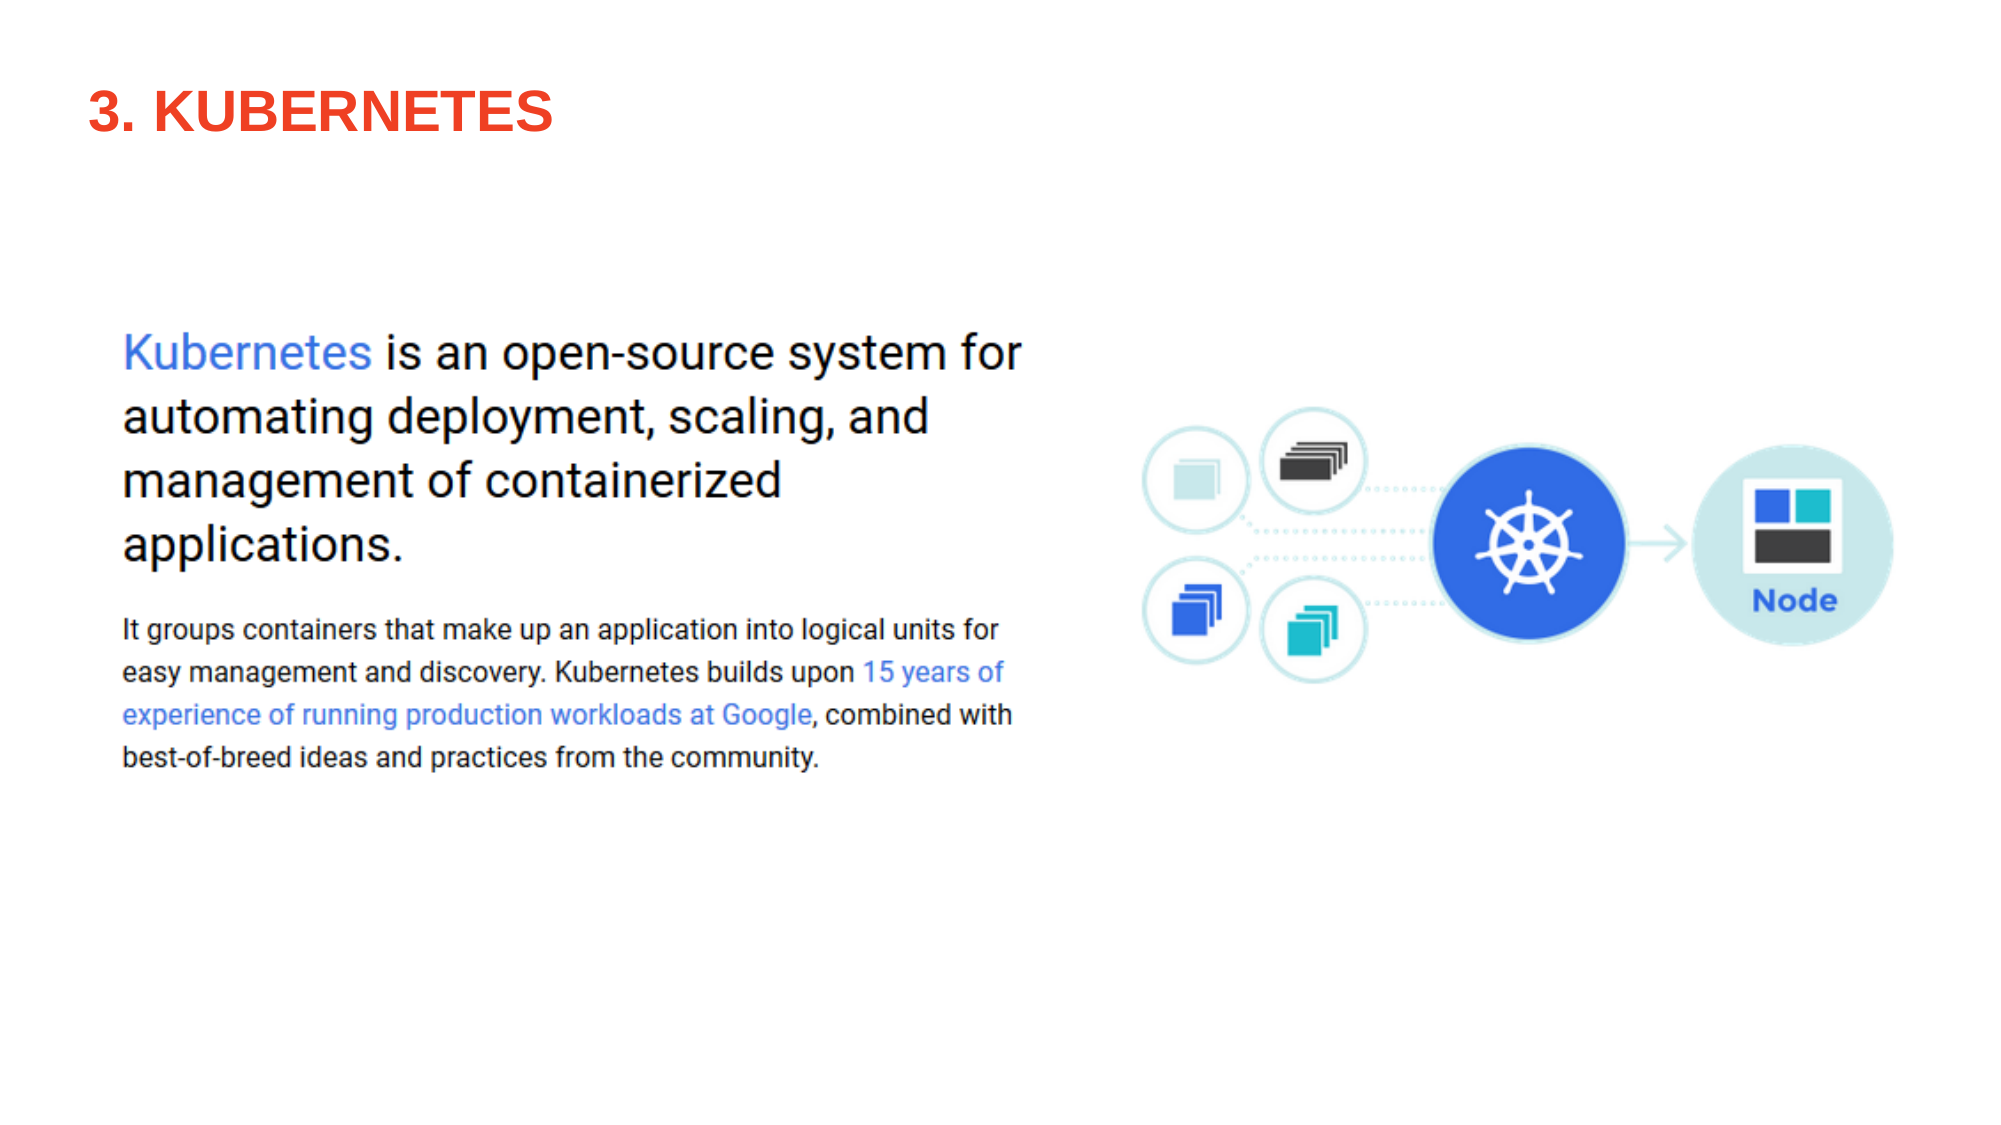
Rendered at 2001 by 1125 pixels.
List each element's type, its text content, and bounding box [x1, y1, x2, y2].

title 3. Kubernetes [88, 88, 1911, 183]
picture [72, 290, 2000, 835]
